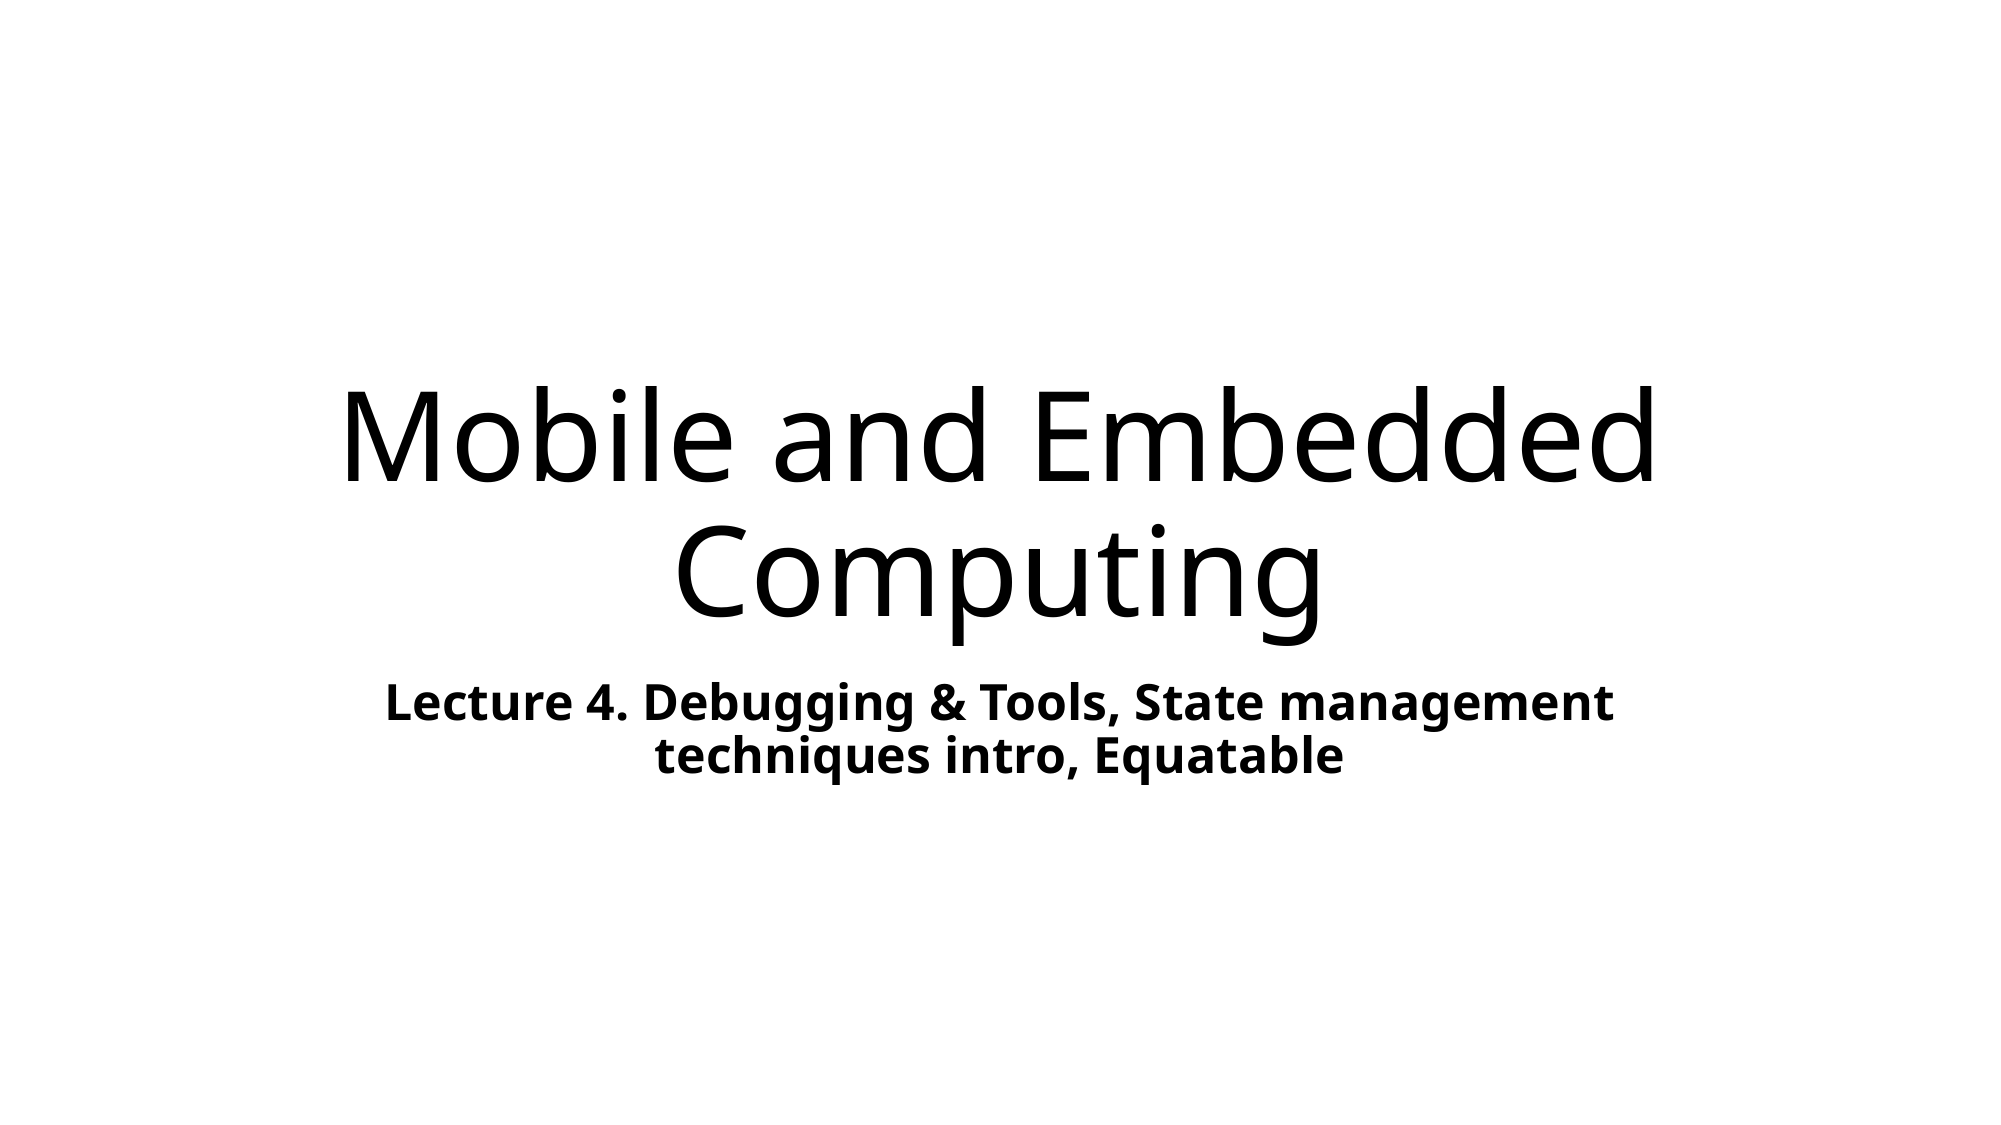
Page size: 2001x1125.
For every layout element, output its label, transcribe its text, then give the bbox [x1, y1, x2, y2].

title Mobile and Embedded Computing [249, 259, 1750, 652]
subtitle Lecture 4. Debugging & Tools, State management techniques intro, Equatable [249, 669, 1750, 941]
